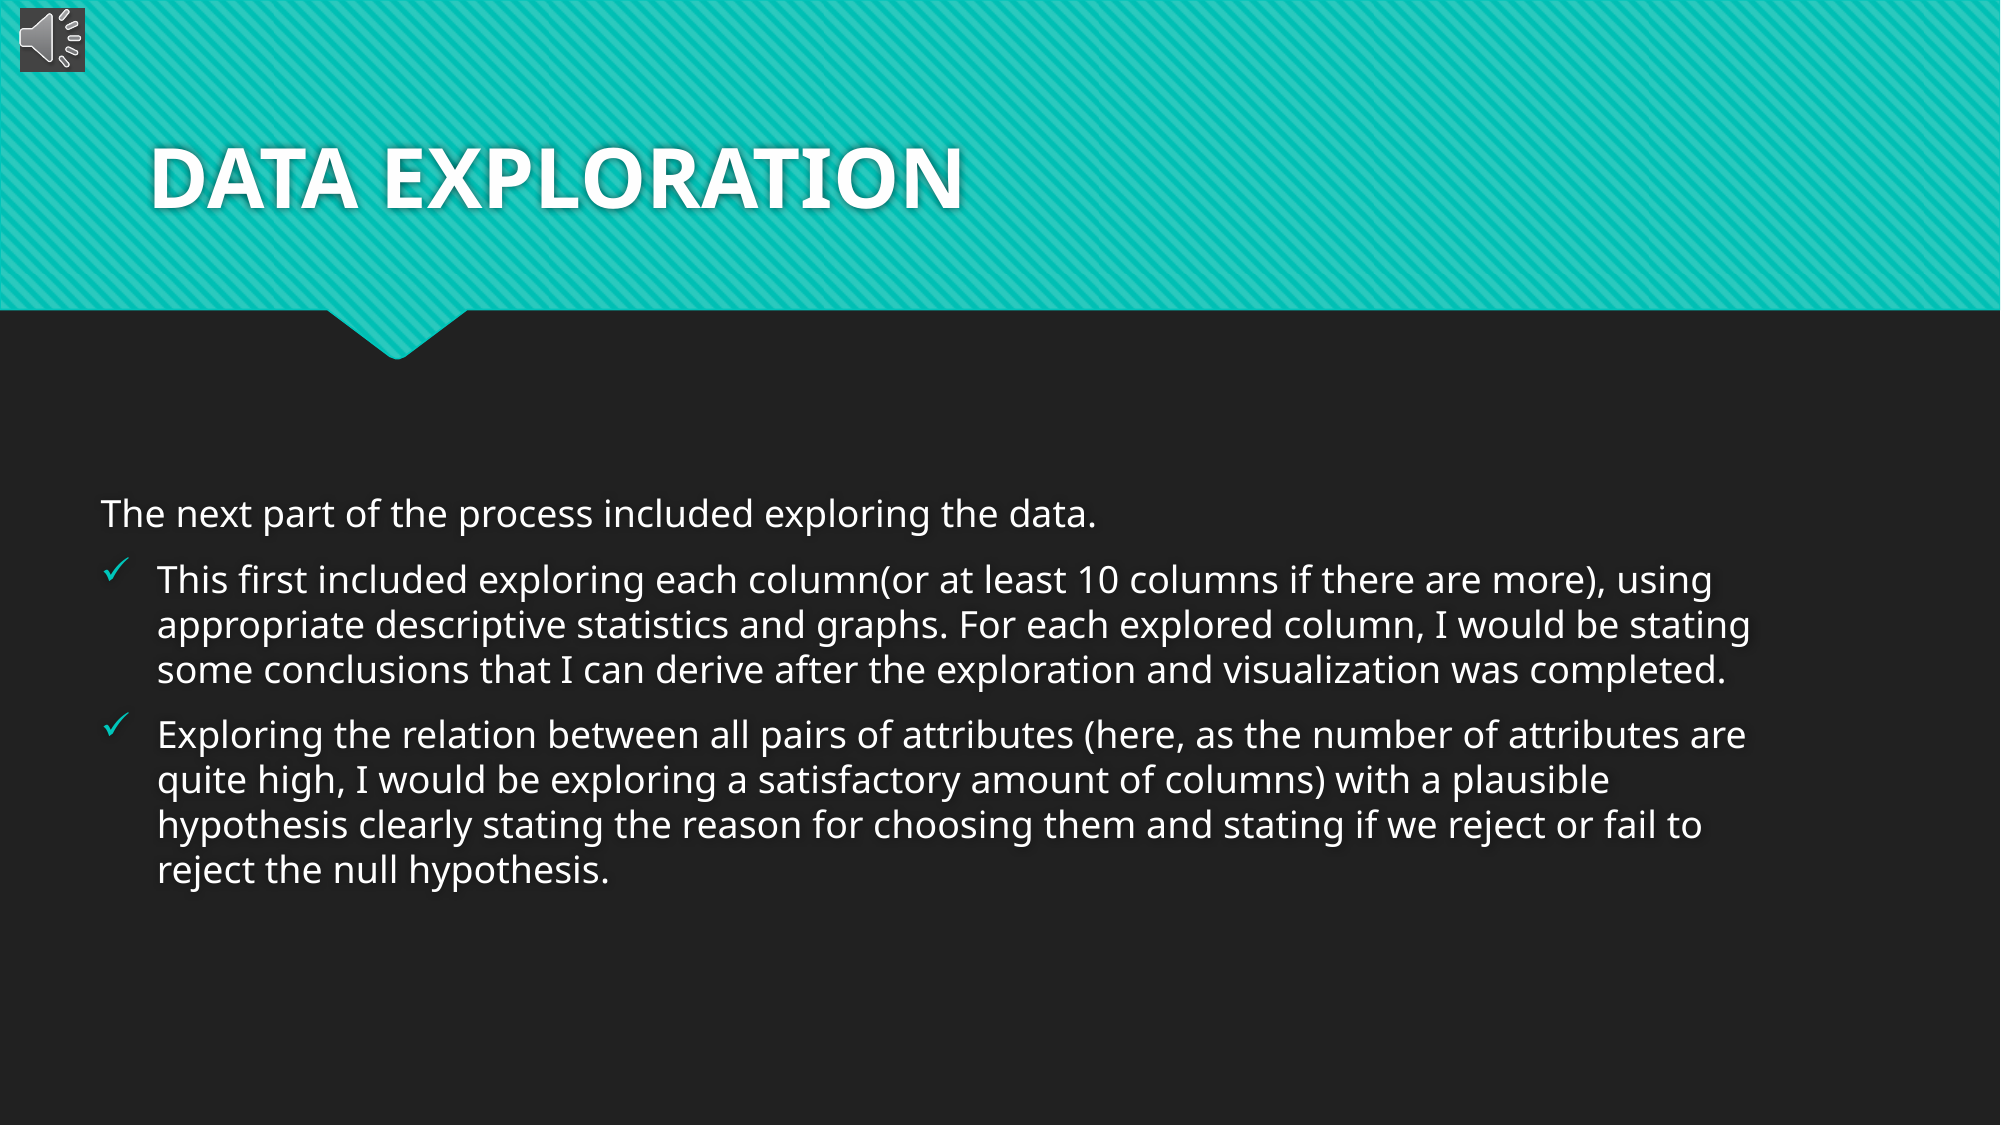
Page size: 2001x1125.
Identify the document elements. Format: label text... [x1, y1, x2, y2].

picture [18, 6, 86, 74]
title DATA EXPLORATION [132, 73, 1868, 233]
list The next part of the process included exploring the data. This first included exploring each column(or at least 10 columns if there are more), using appropriate descriptive statistics and graphs. For each explored column, I would be stating some conclusions that I can derive after the exploration and visualization was completed. Exploring the relation between all pairs of attributes (here, as the number of attributes are quite high, I would be exploring a satisfactory amount of columns) with a plausible hypothesis clearly stating the reason for choosing them and stating if we reject or fail to reject the null hypothesis. [85, 392, 1818, 989]
